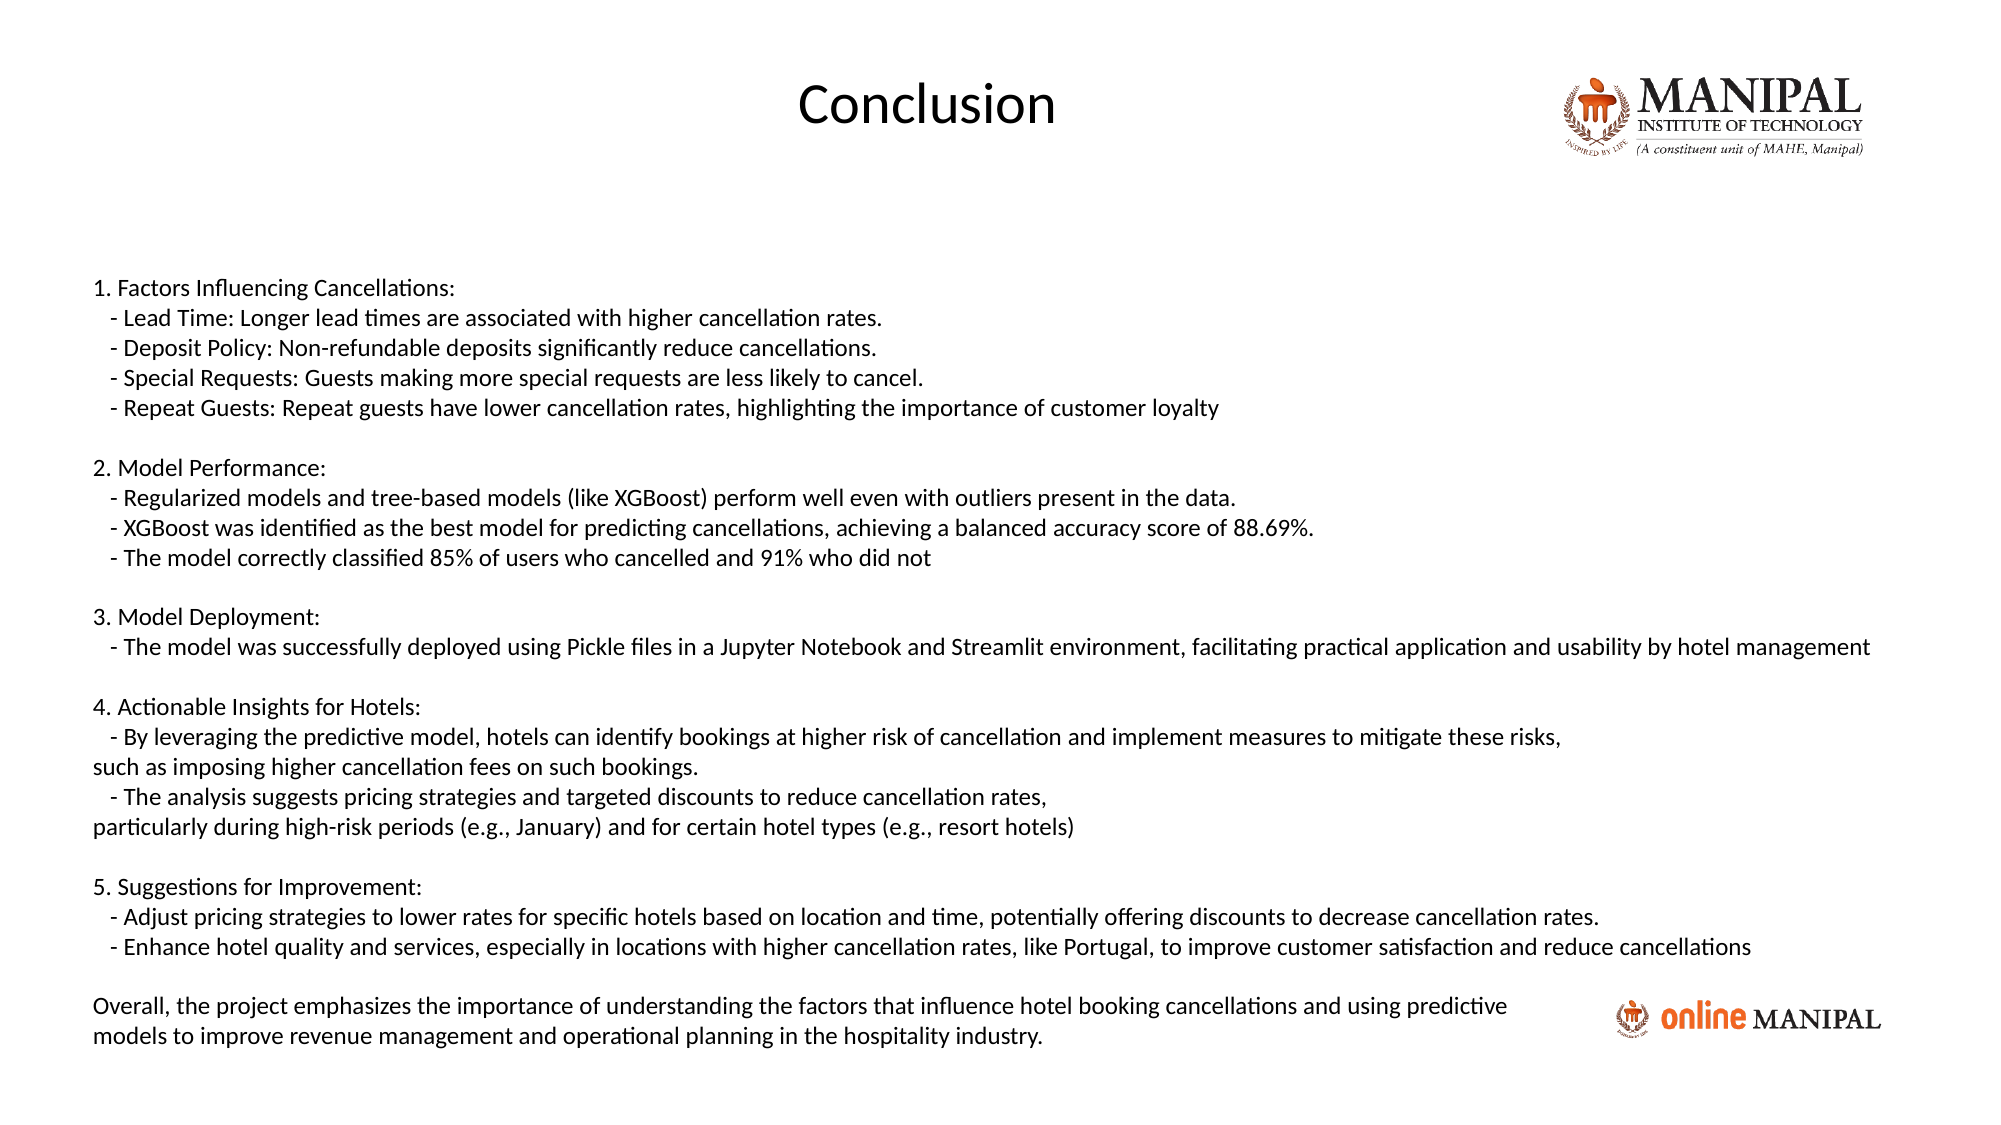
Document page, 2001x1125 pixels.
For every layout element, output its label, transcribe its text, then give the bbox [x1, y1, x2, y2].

picture [1545, 57, 1878, 175]
text_box 1. Factors Influencing Cancellations: - Lead Time: Longer lead times are associated with higher cancellation rates. - Deposit Policy: Non-refundable deposits significantly reduce cancellations. - Special Requests: Guests making more special requests are less likely to cancel. - Repeat Guests: Repeat guests have lower cancellation rates, highlighting the importance of customer loyalty 2. Model Performance: - Regularized models and tree-based models (like XGBoost) perform well even with outliers present in the data. - XGBoost was identified as the best model for predicting cancellations, achieving a balanced accuracy score of 88.69%. - The model correctly classified 85% of users who cancelled and 91% who did not 3. Model Deployment: - The model was successfully deployed using Pickle files in a Jupyter Notebook and Streamlit environment, facilitating practical application and usability by hotel management 4. Actionable Insights for Hotels: - By leveraging the predictive model, hotels can identify bookings at higher risk of cancellation and implement measures to mitigate these risks, such as imposing higher cancellation fees on such bookings. - The analysis suggests pricing strategies and targeted discounts to reduce cancellation rates, particularly during high-risk periods (e.g., January) and for certain hotel types (e.g., resort hotels) 5. Suggestions for Improvement: - Adjust pricing strategies to lower rates for specific hotels based on location and time, potentially offering discounts to decrease cancellation rates. - Enhance hotel quality and services, especially in locations with higher cancellation rates, like Portugal, to improve customer satisfaction and reduce cancellations Overall, the project emphasizes the importance of understanding the factors that influence hotel booking cancellations and using predictive models to improve revenue management and operational planning in the hospitality industry. [78, 234, 1890, 1058]
picture [1599, 966, 1900, 1073]
text_box Conclusion [784, 57, 1086, 143]
